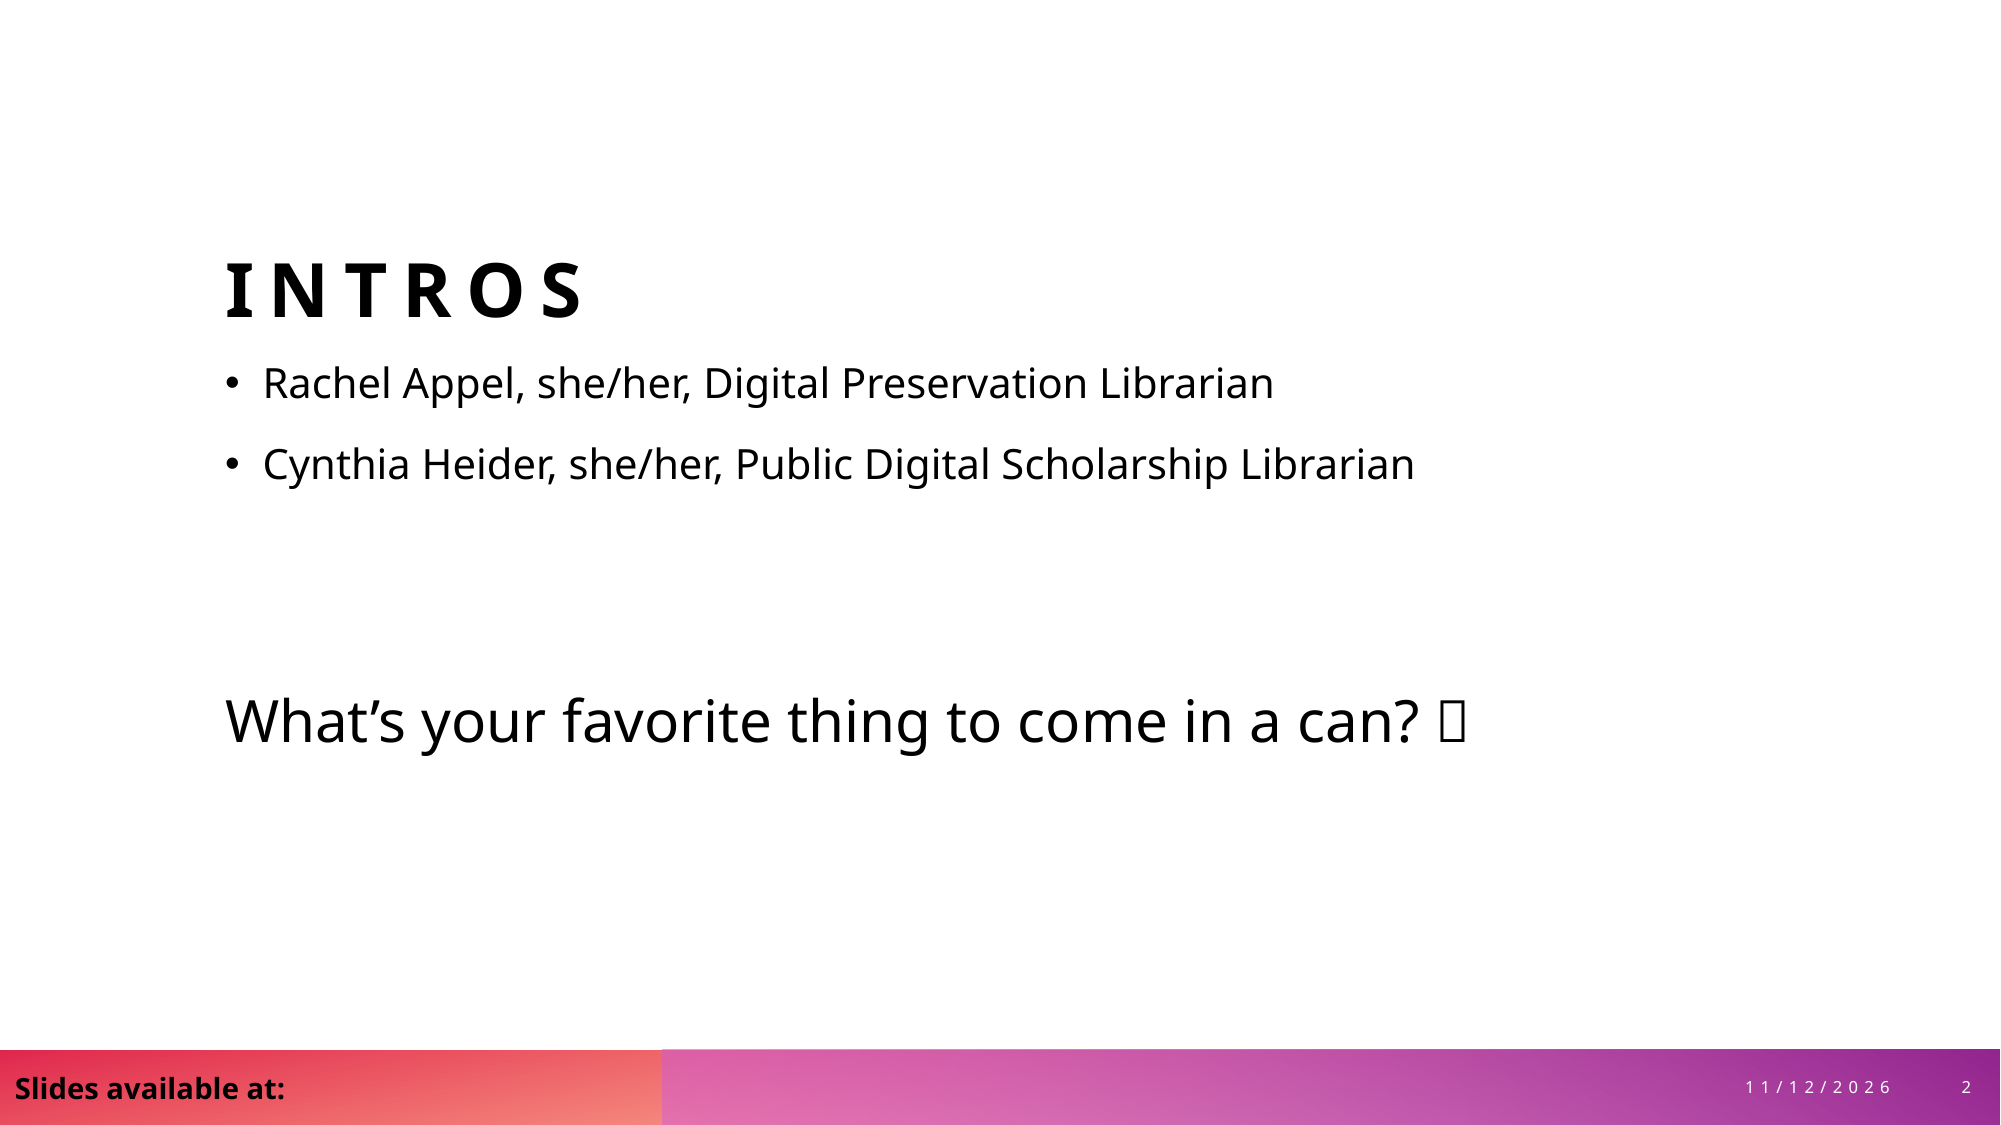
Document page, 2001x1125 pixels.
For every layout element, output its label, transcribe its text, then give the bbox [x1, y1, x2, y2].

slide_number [1297, 1051, 1905, 1125]
slide_number 2 [1914, 1051, 1987, 1125]
list Rachel Appel, she/her, Digital Preservation Librarian Cynthia Heider, she/her, Public Digital Scholarship Librarian What’s your favorite thing to come in a can? 🥫 [225, 346, 1905, 996]
footer Slides available at: [0, 1050, 675, 1125]
title Intros [225, 130, 1905, 333]
